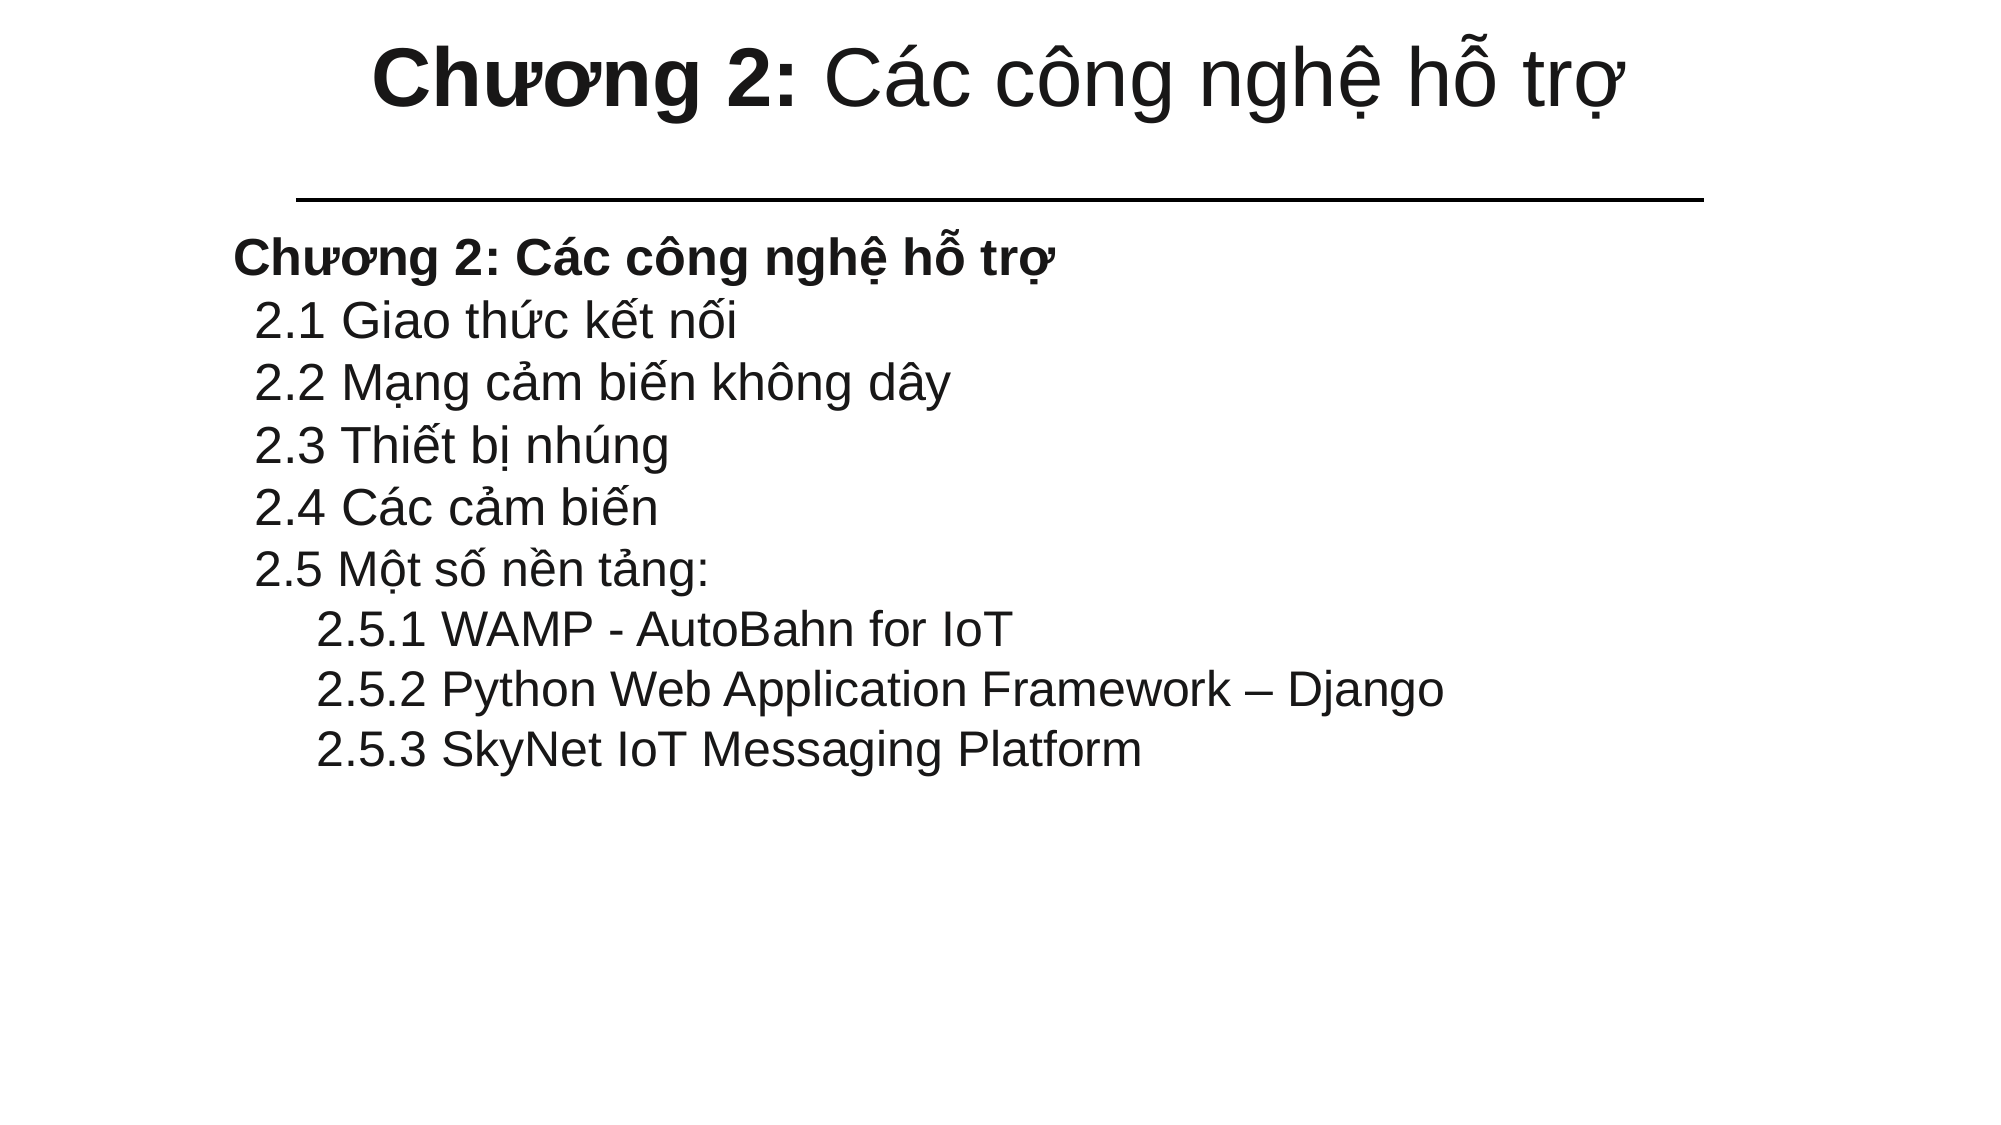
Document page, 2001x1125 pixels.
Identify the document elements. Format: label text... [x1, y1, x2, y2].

title Chương 2: Các công nghệ hỗ trợ [249, 10, 1750, 148]
text_box Chương 2: Các công nghệ hỗ trợ 2.1 Giao thức kết nối 2.2 Mạng cảm biến không dây 2.3 Thiết bị nhúng 2.4 Các cảm biến 2.5 Một số nền tảng: 2.5.1 WAMP - AutoBahn for IoT 2.5.2 Python Web Application Framework – Django 2.5.3 SkyNet IoT Messaging Platform [218, 118, 1579, 944]
